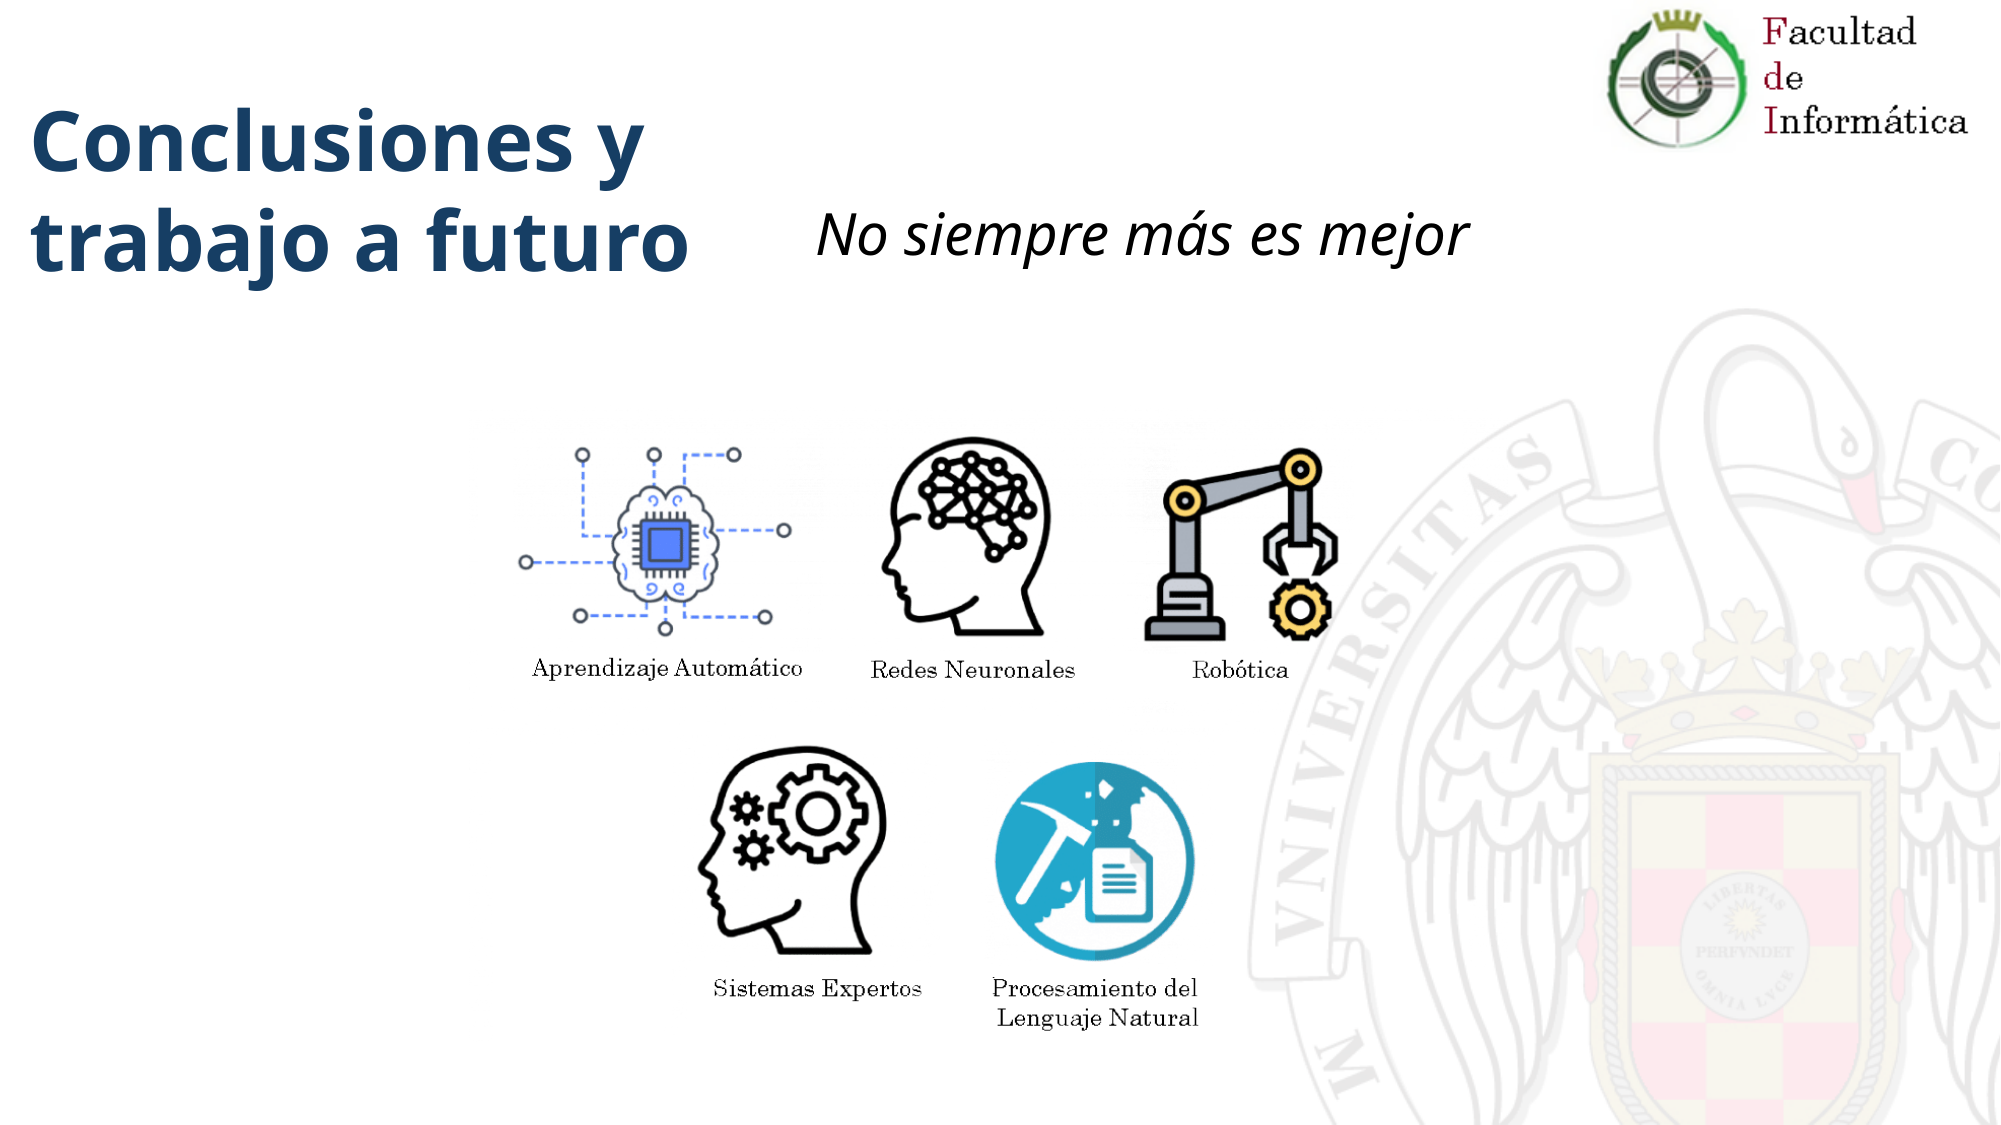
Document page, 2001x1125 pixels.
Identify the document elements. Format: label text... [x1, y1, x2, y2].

picture [0, 0, 2001, 1125]
text_box Conclusiones y trabajo a futuro [14, 80, 707, 296]
text_box No siempre más es mejor [800, 189, 1485, 275]
